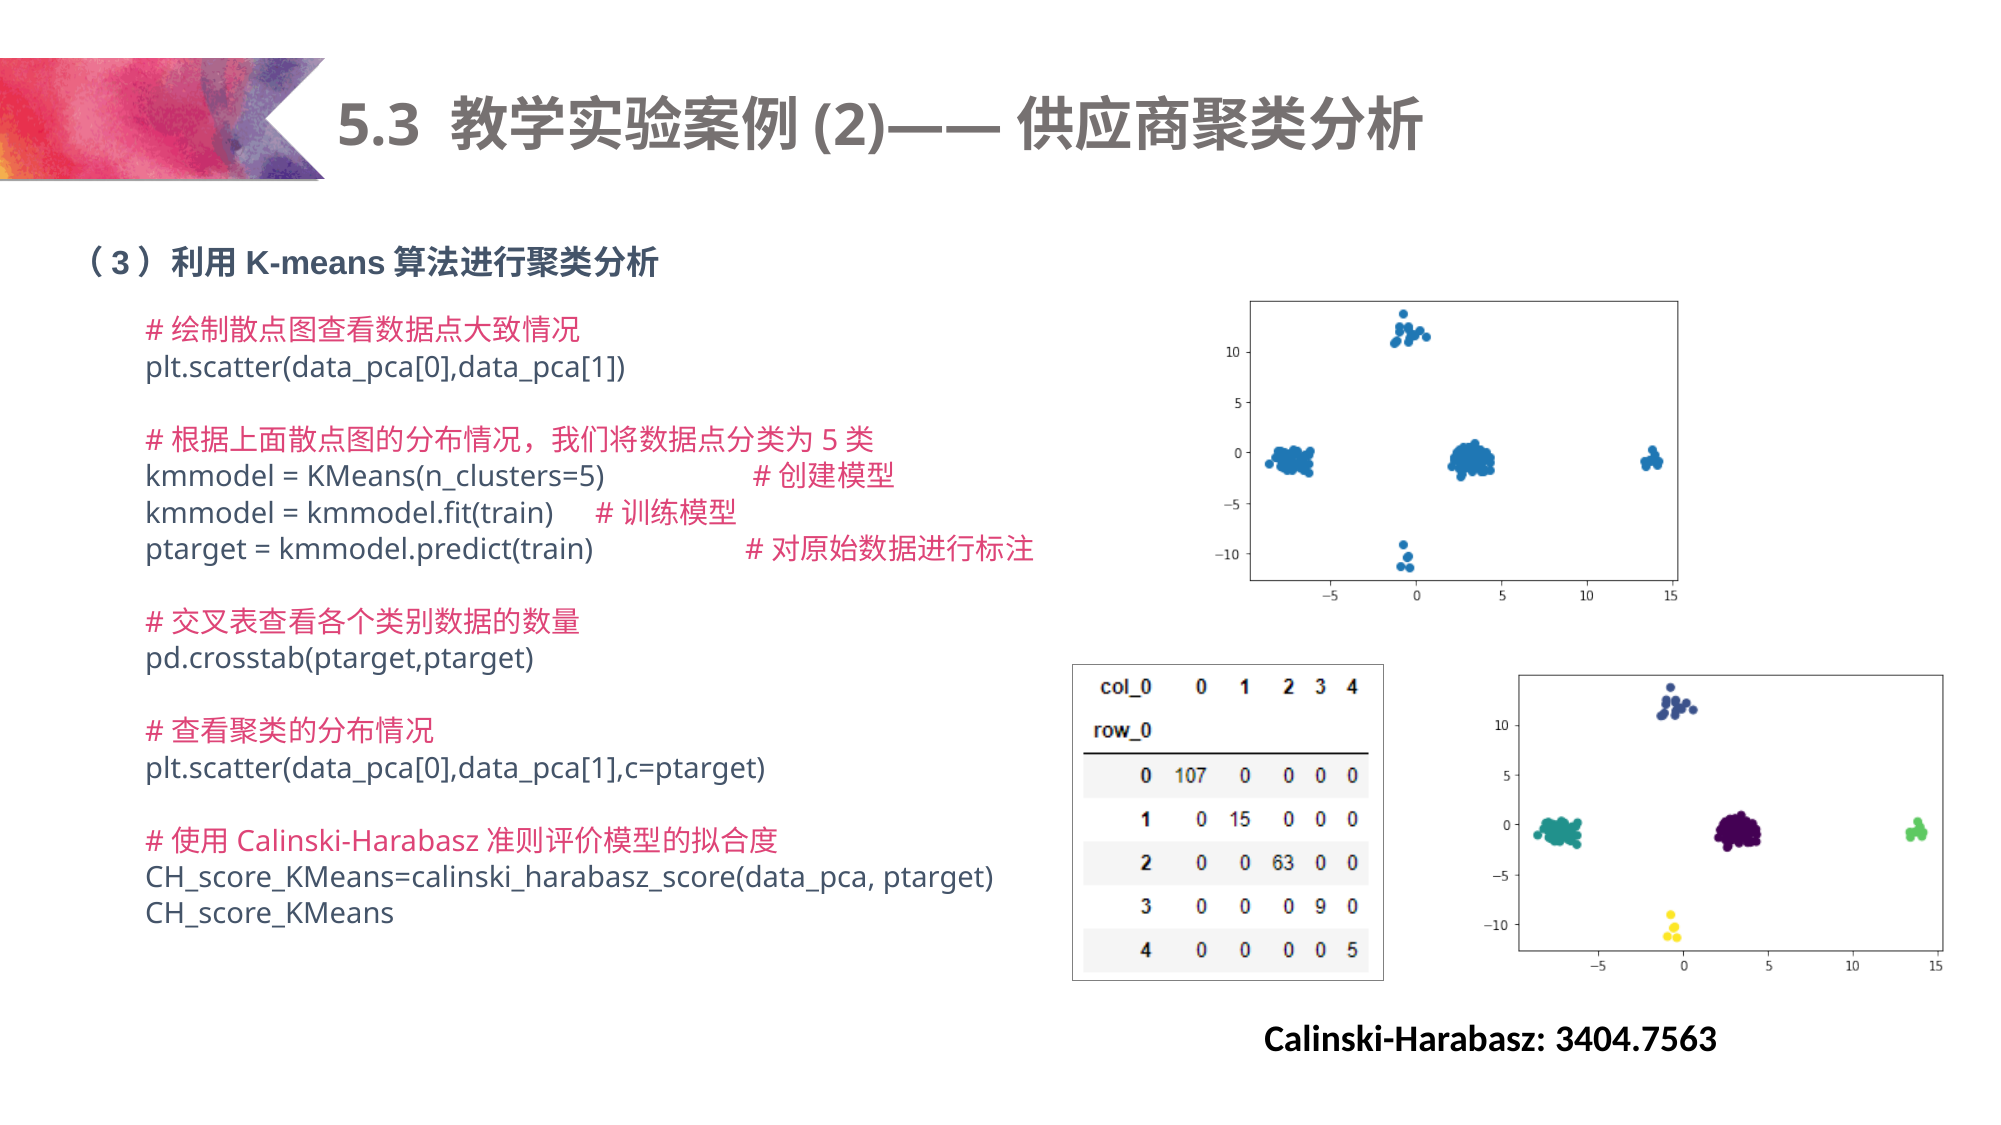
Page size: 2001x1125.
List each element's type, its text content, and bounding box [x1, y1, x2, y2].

picture [1474, 667, 1954, 981]
picture [1071, 663, 1384, 981]
picture [1204, 293, 1689, 611]
text_box Calinski-Harabasz: 3404.7563 [1249, 1007, 1734, 1067]
text_box #绘制散点图查看数据点大致情况 plt.scatter(data_pca[0],data_pca[1]) #根据上面散点图的分布情况，我们将数据点分类为5类 kmmodel = KMeans(n_clusters=5) #创建模型 kmmodel = kmmodel.fit(train) #训练模型 ptarget = kmmodel.predict(train) #对原始数据进行标注 #交叉表查看各个类别数据的数量 pd.crosstab(ptarget,ptarget) #查看聚类的分布情况 plt.scatter(data_pca[0],data_pca[1],c=ptarget) #使用Calinski-Harabasz准则评价模型的拟合度 CH_score_KMeans=calinski_harabasz_score(data_pca, ptarget) CH_score_KMeans [55, 302, 1644, 974]
text_box （3）利用K-means算法进行聚类分析 [55, 233, 853, 289]
text_box 5.3 教学实验案例(2)——供应商聚类分析 [329, 79, 1440, 165]
picture [0, 58, 326, 179]
